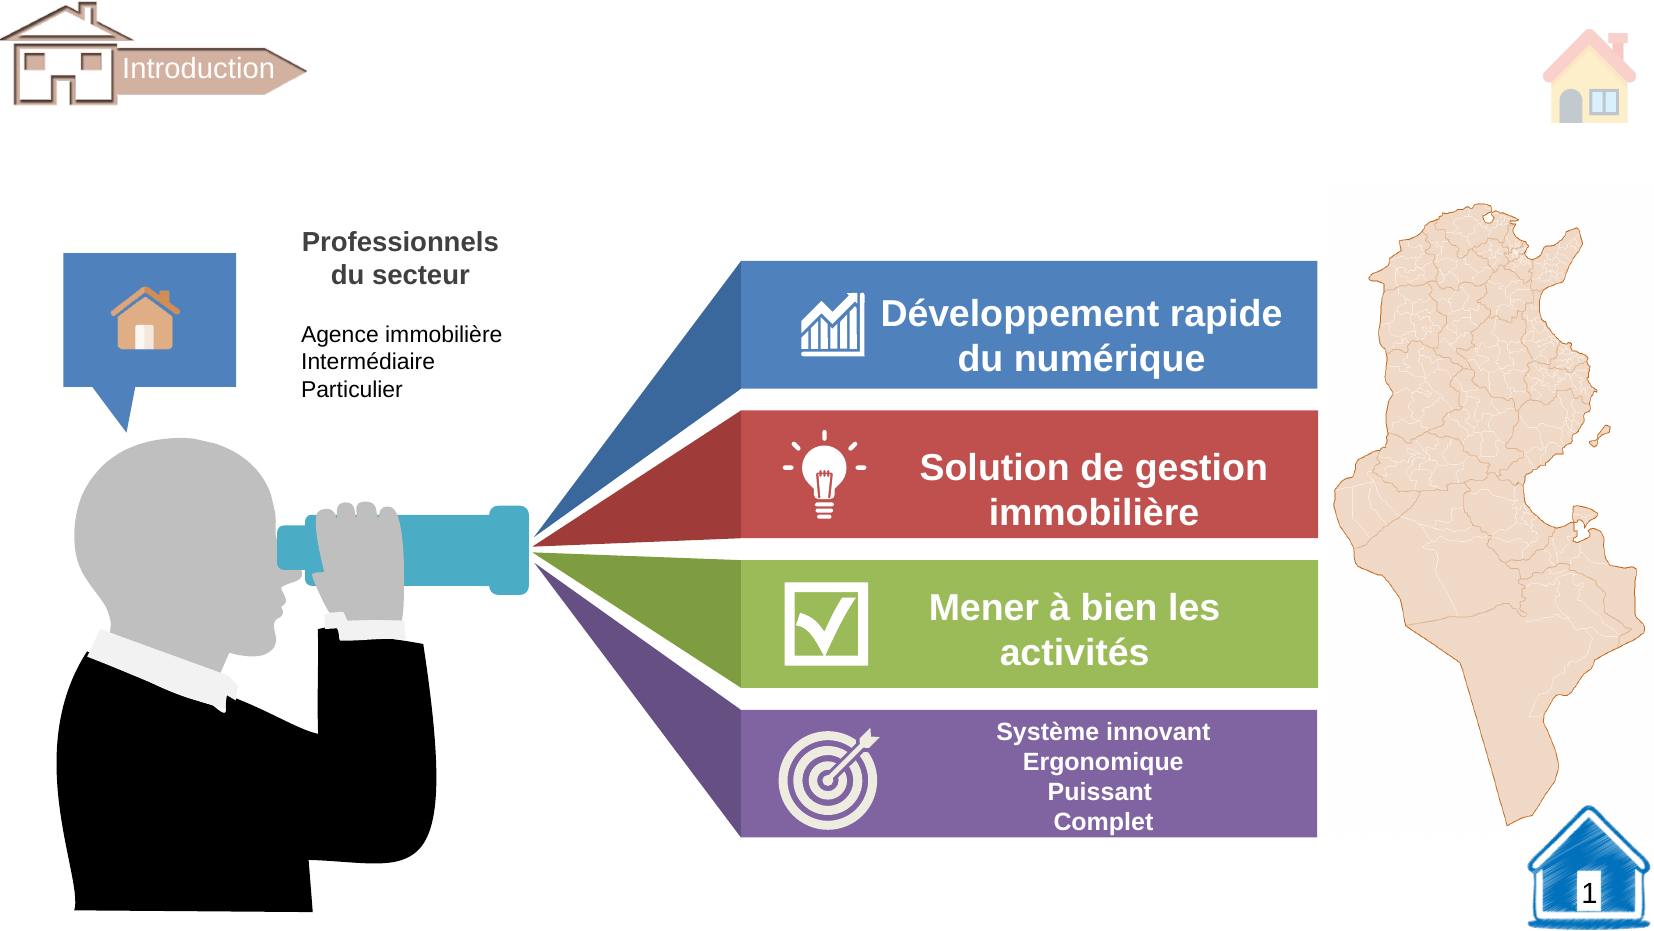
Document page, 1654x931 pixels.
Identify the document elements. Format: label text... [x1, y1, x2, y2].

picture [0, 0, 347, 129]
text_box [783, 580, 870, 668]
text_box [743, 558, 1316, 690]
picture [1321, 183, 1654, 931]
text_box [61, 251, 239, 435]
text_box [743, 259, 1316, 391]
text_box [799, 290, 867, 359]
text_box Système innovant Ergonomique Puissant Complet [885, 708, 1318, 843]
picture [1542, 29, 1637, 123]
text_box Solution de gestion immobilière [869, 435, 1316, 541]
picture [109, 281, 181, 354]
text_box [776, 725, 882, 832]
text_box [742, 708, 885, 840]
text_box Développement rapide du numérique [845, 282, 1316, 387]
text_box [534, 561, 744, 840]
text_box [846, 439, 860, 453]
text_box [285, 216, 520, 411]
text_box [534, 408, 744, 549]
text_box [534, 550, 744, 690]
text_box [780, 463, 796, 472]
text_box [56, 437, 530, 913]
text_box Mener à bien les activités [863, 575, 1286, 681]
text_box [799, 427, 849, 521]
text_box [534, 258, 744, 539]
text_box [743, 408, 1316, 540]
text_box [789, 439, 803, 453]
text_box [853, 463, 869, 472]
